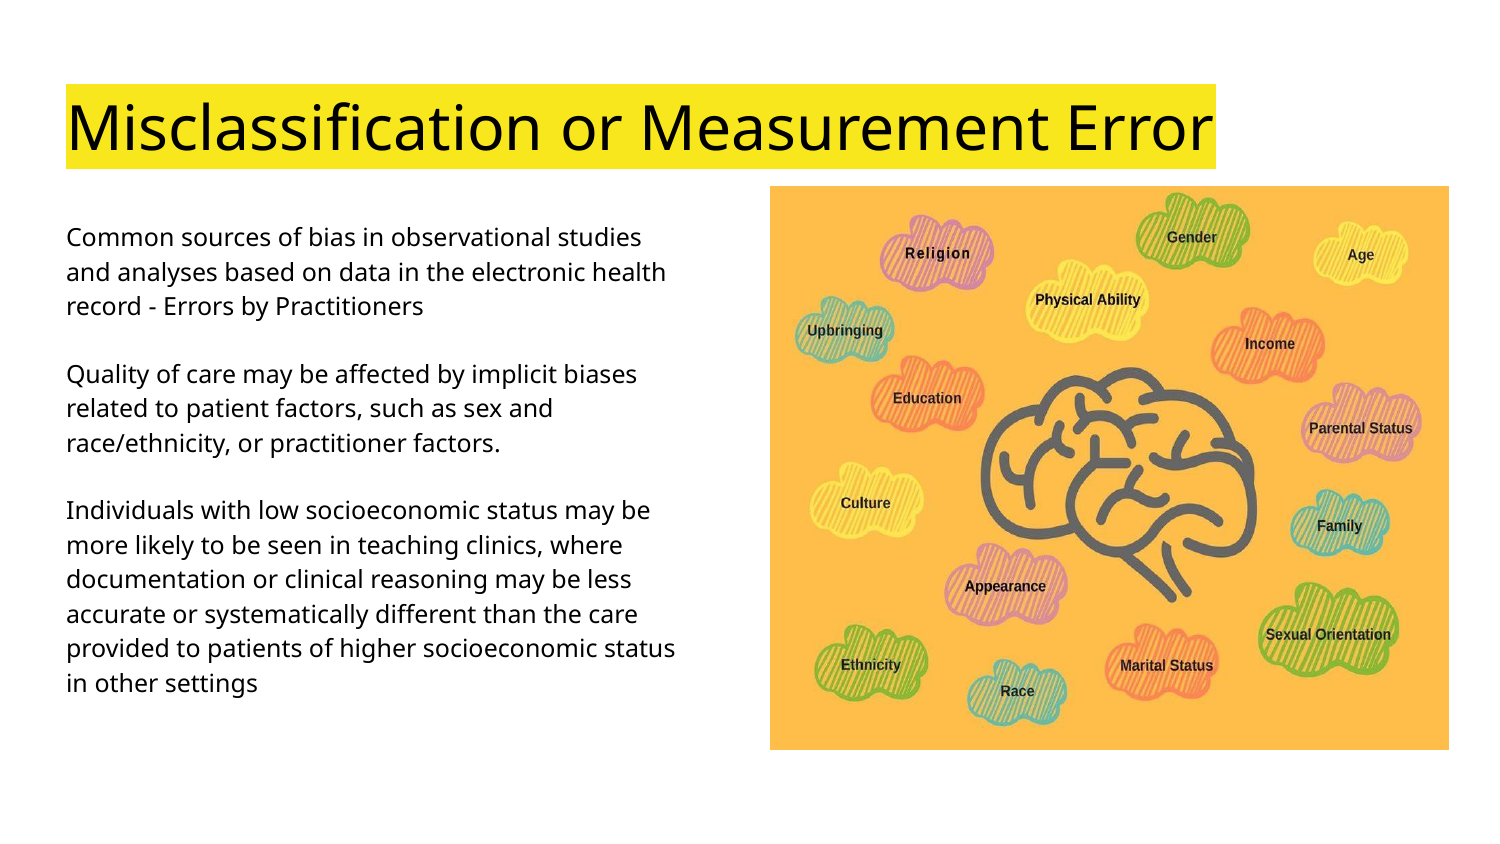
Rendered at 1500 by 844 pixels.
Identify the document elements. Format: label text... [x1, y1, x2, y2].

picture [770, 185, 1450, 750]
list Common sources of bias in observational studies and analyses based on data in the electronic health record - Errors by Practitioners Quality of care may be affected by implicit biases related to patient factors, such as sex and race/ethnicity, or practitioner factors. Individuals with low socioeconomic status may be more likely to be seen in teaching clinics, where documentation or clinical reasoning may be less accurate or systematically different than the care provided to patients of higher socioeconomic status in other settings [51, 202, 708, 750]
title Misclassification or Measurement Error [51, 72, 1449, 167]
